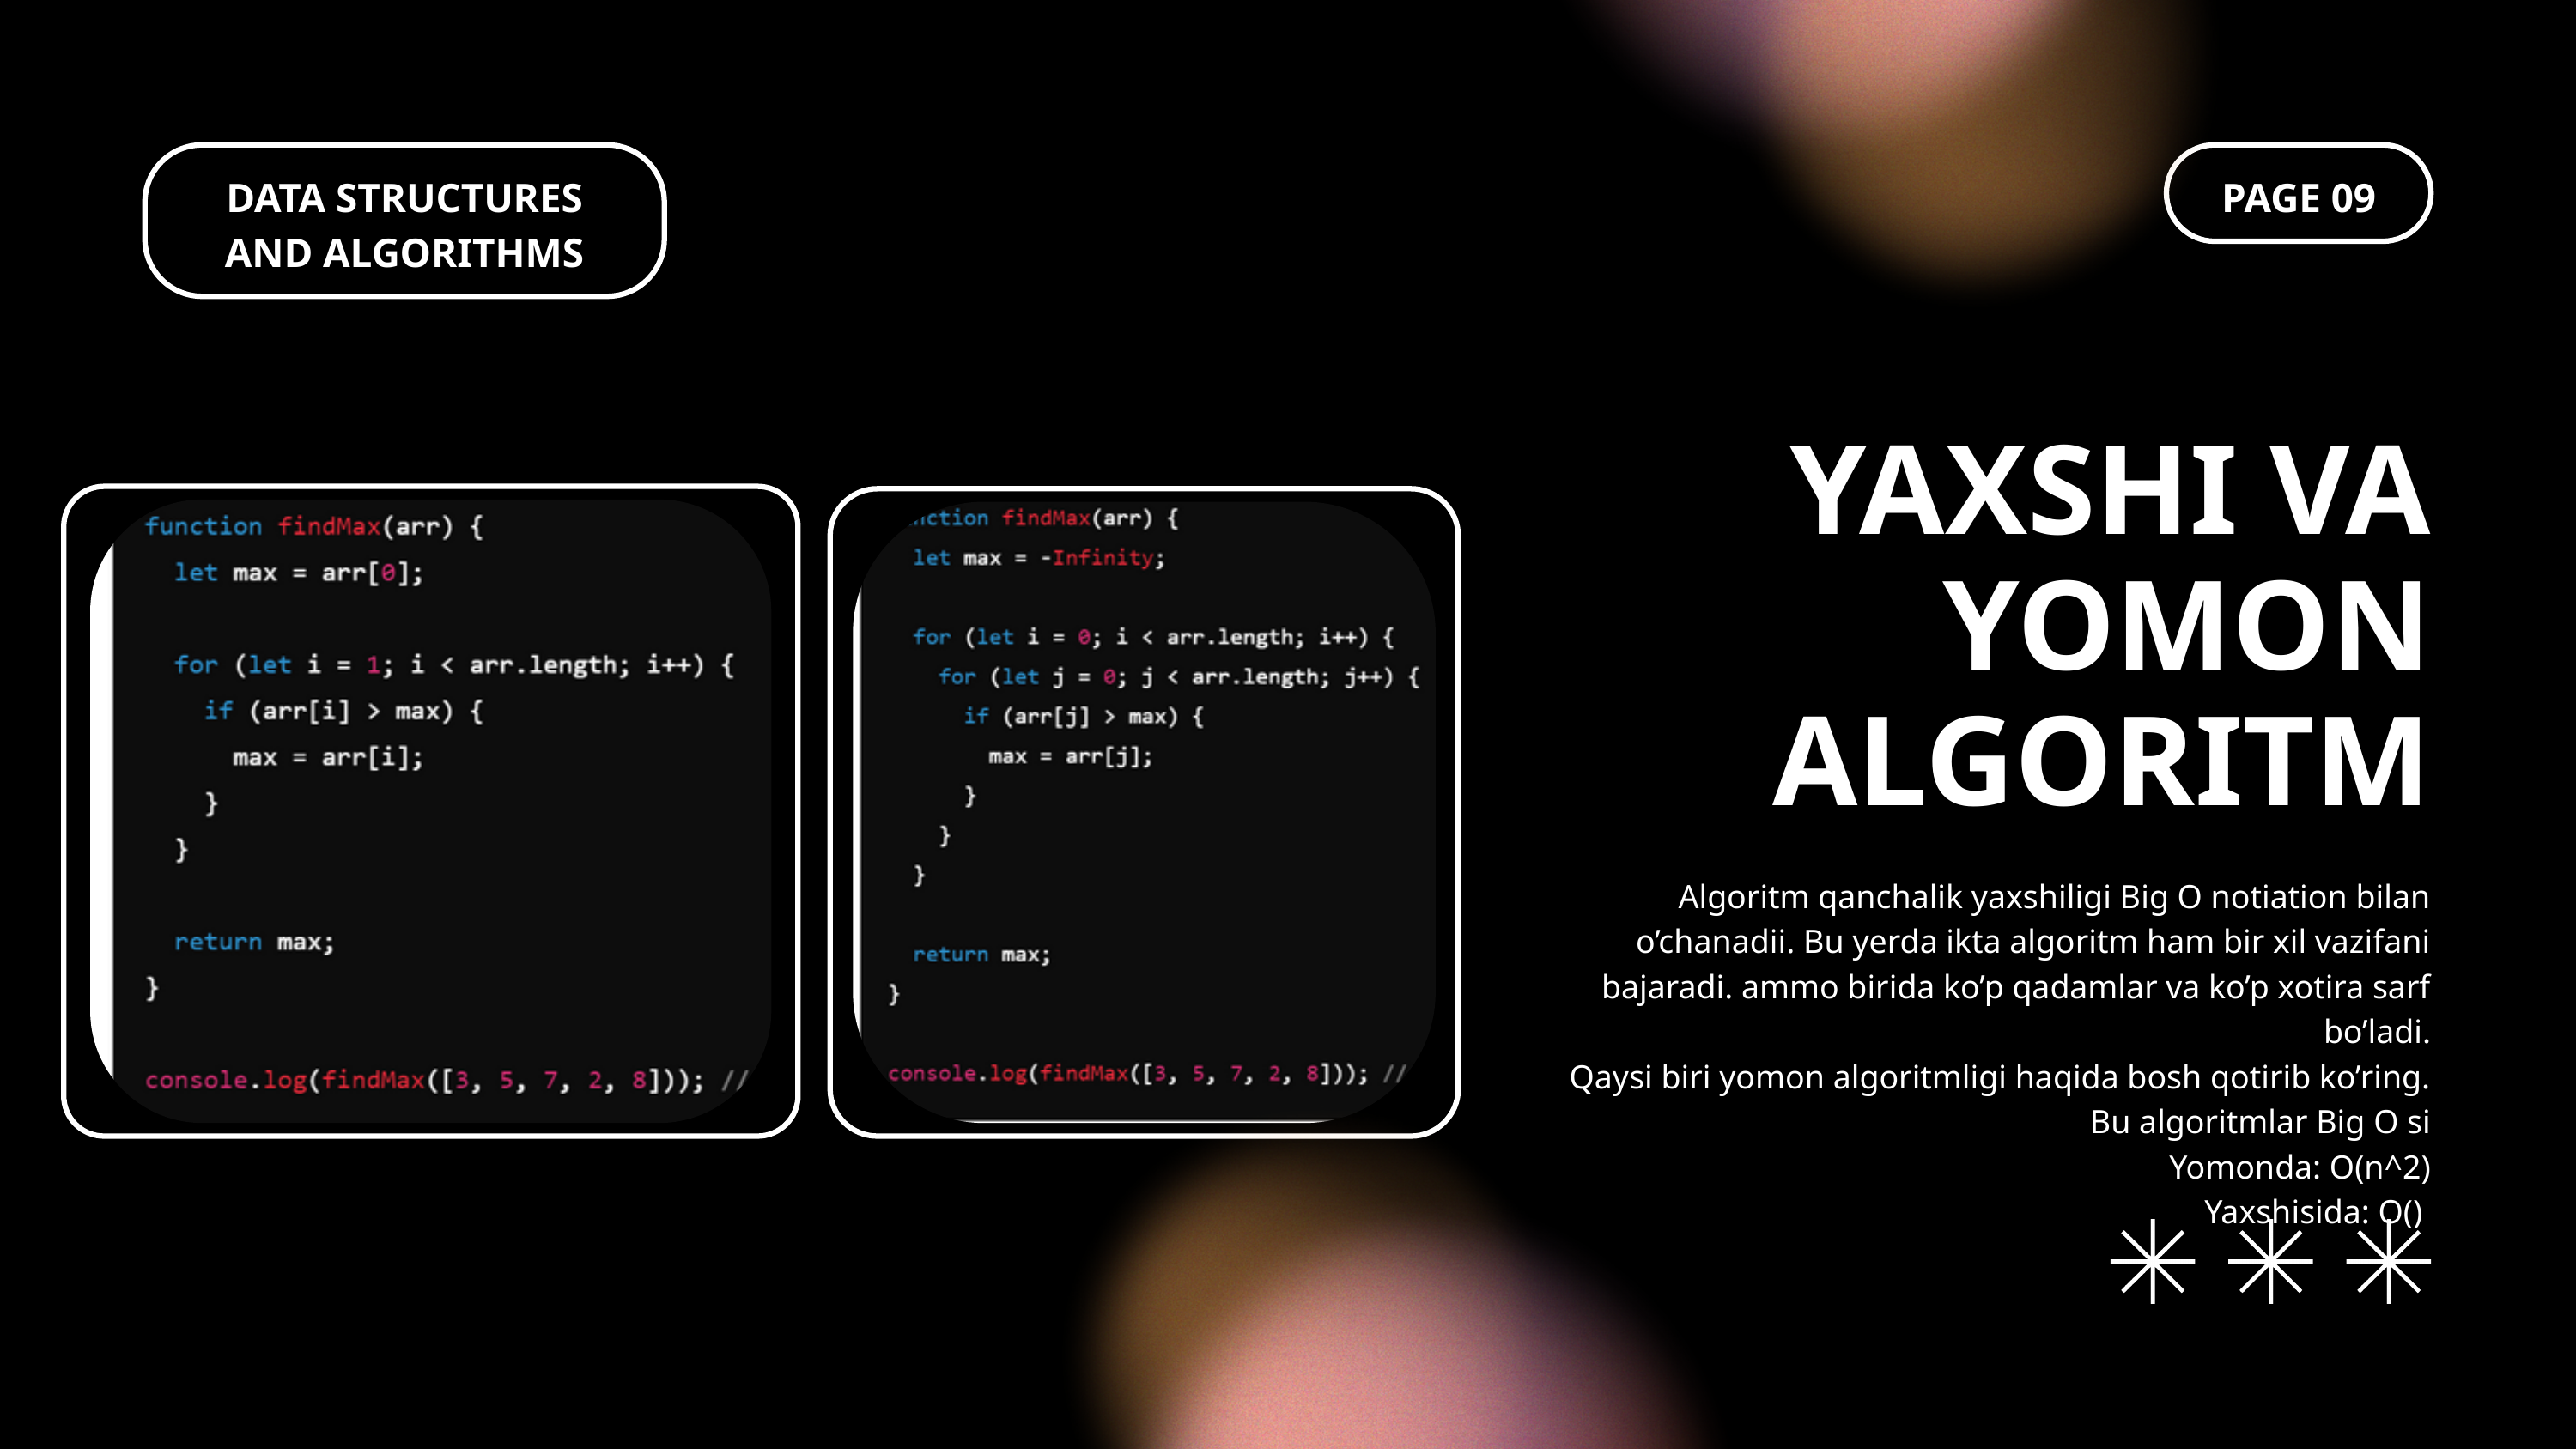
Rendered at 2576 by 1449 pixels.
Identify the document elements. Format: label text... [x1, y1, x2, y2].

text_box [2110, 1231, 2196, 1304]
text_box [2228, 1231, 2313, 1304]
text_box YAXSHI VA YOMON ALGORITM [1406, 422, 2432, 831]
text_box [1263, 0, 2229, 316]
text_box Algoritm qanchalik yaxshiligi Big O notiation bilan o’chanadii. Bu yerda ikta algoritm ham bir xil vazifani bajaradi. ammo birida ko’p qadamlar va ko’p xotira sarf bo’ladi. Qaysi biri yomon algoritmligi haqida bosh qotirib ko’ring. Bu algoritmlar Big O si Yomonda: O(n^2) Yaxshisida: O() [1528, 870, 2432, 1231]
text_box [63, 486, 799, 1137]
text_box [2346, 1231, 2432, 1304]
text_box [829, 488, 1459, 1137]
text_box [144, 144, 665, 297]
text_box [1054, 1100, 2020, 1449]
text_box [2166, 144, 2432, 242]
